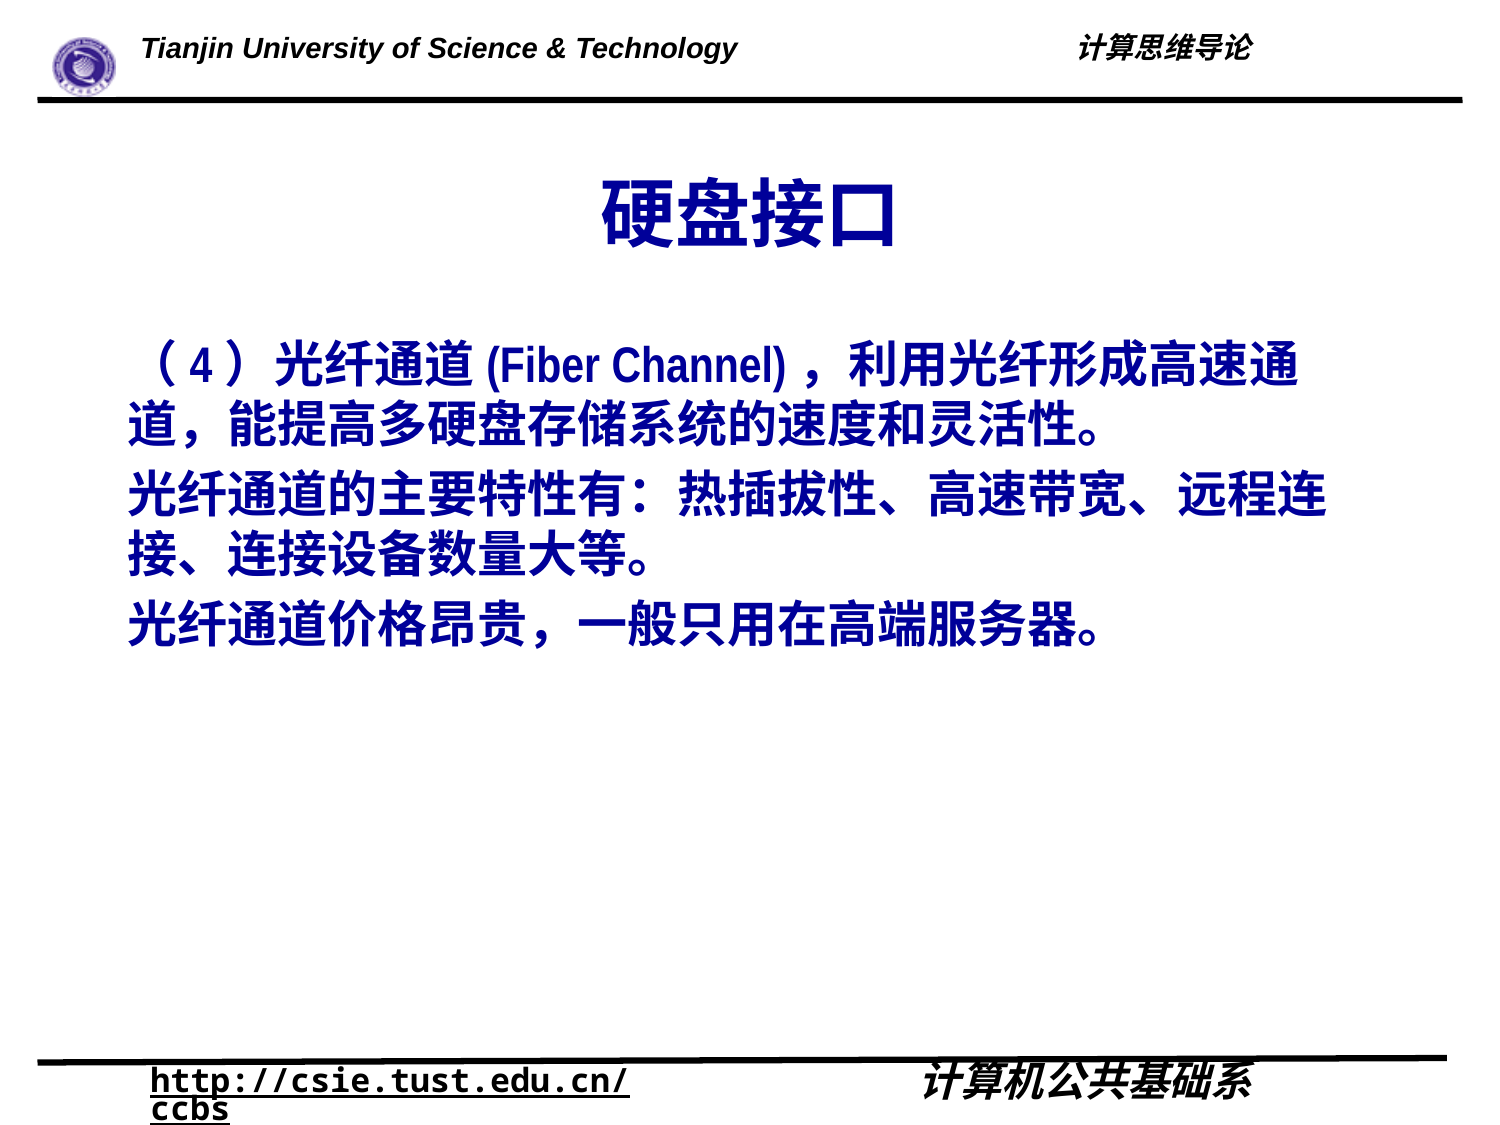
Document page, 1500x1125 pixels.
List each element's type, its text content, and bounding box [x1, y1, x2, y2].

picture [52, 37, 116, 97]
list （4）光纤通道(Fiber Channel)，利用光纤形成高速通道，能提高多硬盘存储系统的速度和灵活性。 光纤通道的主要特性有：热插拔性、高速带宽、远程连接、连接设备数量大等。 光纤通道价格昂贵，一般只用在高端服务器。 [112, 324, 1388, 1000]
title 硬盘接口 [112, 99, 1388, 288]
